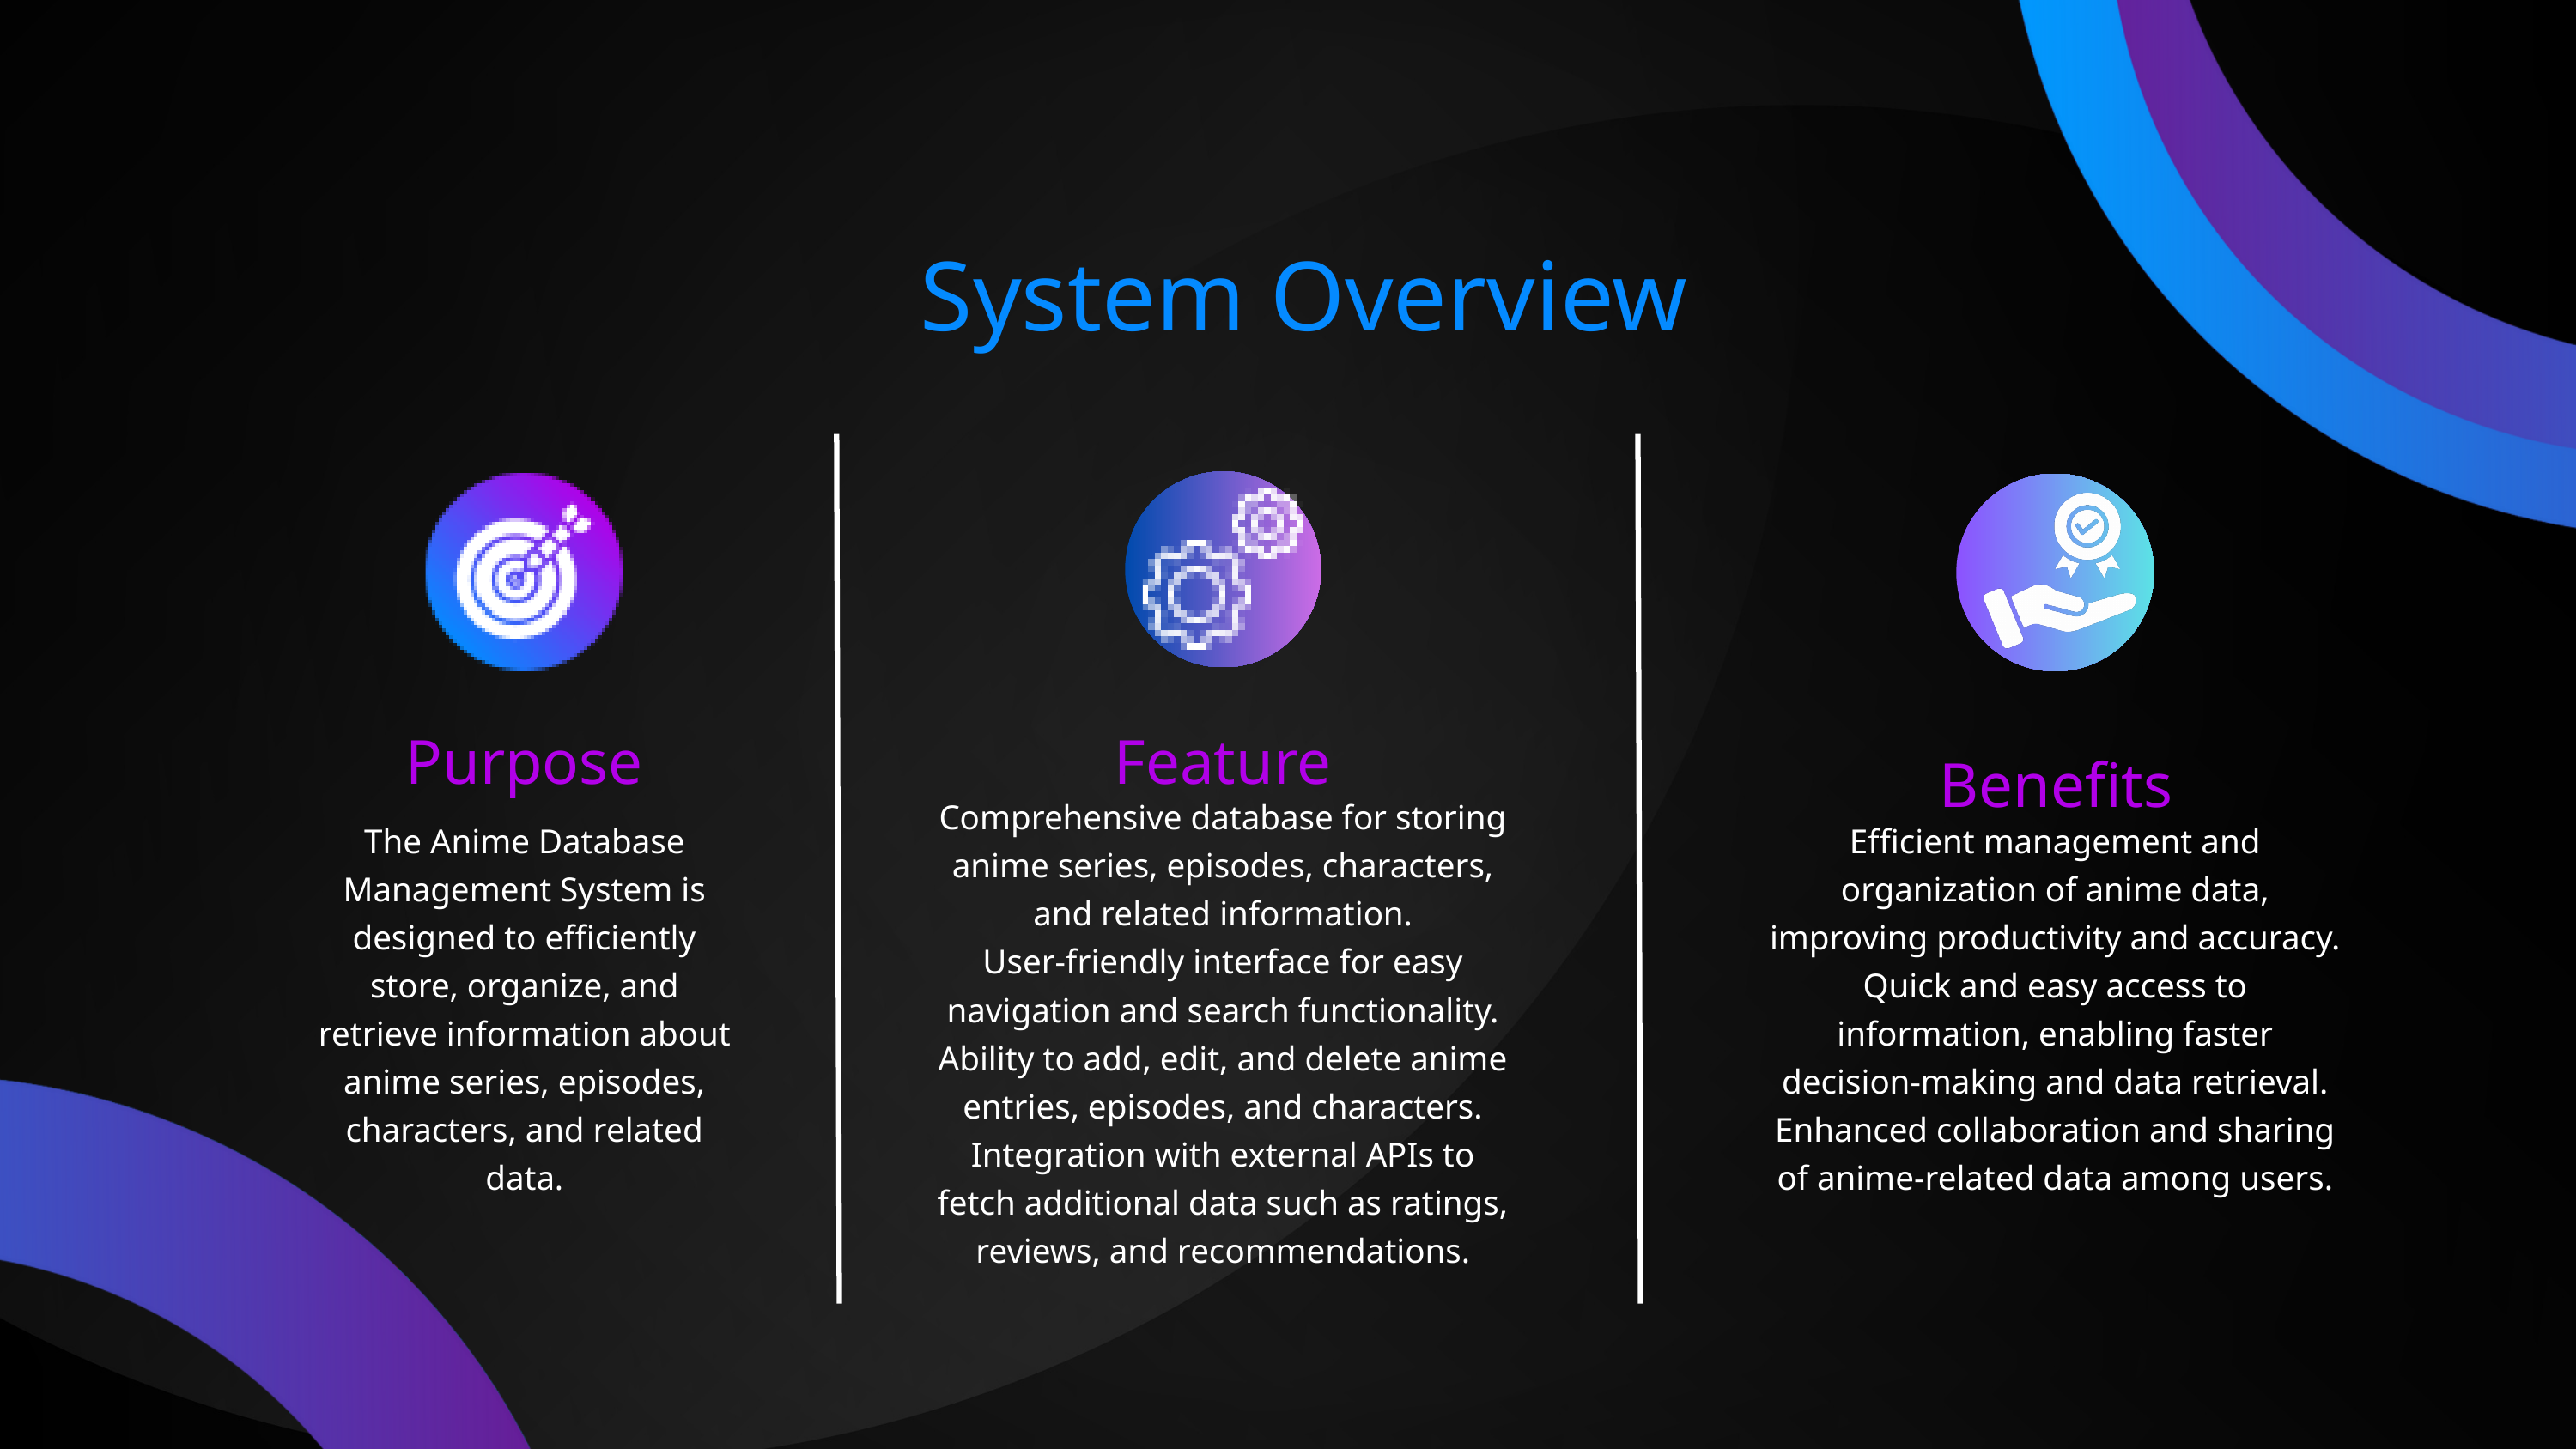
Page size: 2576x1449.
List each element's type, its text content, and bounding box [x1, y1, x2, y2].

text_box Purpose [283, 712, 765, 797]
text_box [2004, 0, 2576, 537]
text_box Efficient management and organization of anime data, improving productivity and accuracy. Quick and easy access to information, enabling faster decision-making and data retrieval. Enhanced collaboration and sharing of anime-related data among users. [1765, 811, 2345, 1197]
text_box The Anime Database Management System is designed to efficiently store, organize, and retrieve information about anime series, episodes, characters, and related data. [308, 811, 741, 1197]
text_box Benefits [1815, 735, 2297, 811]
text_box [0, 0, 2576, 1449]
text_box Feature [982, 712, 1464, 797]
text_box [1124, 470, 1321, 668]
text_box System Overview [855, 217, 1753, 350]
text_box [425, 473, 623, 671]
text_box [1956, 473, 2154, 672]
text_box [0, 1076, 604, 1449]
text_box Comprehensive database for storing anime series, episodes, characters, and related information. User-friendly interface for easy navigation and search functionality. Ability to add, edit, and delete anime entries, episodes, and characters. Integration with external APIs to fetch additional data such as ratings, reviews, and recommendations. [933, 788, 1513, 1270]
